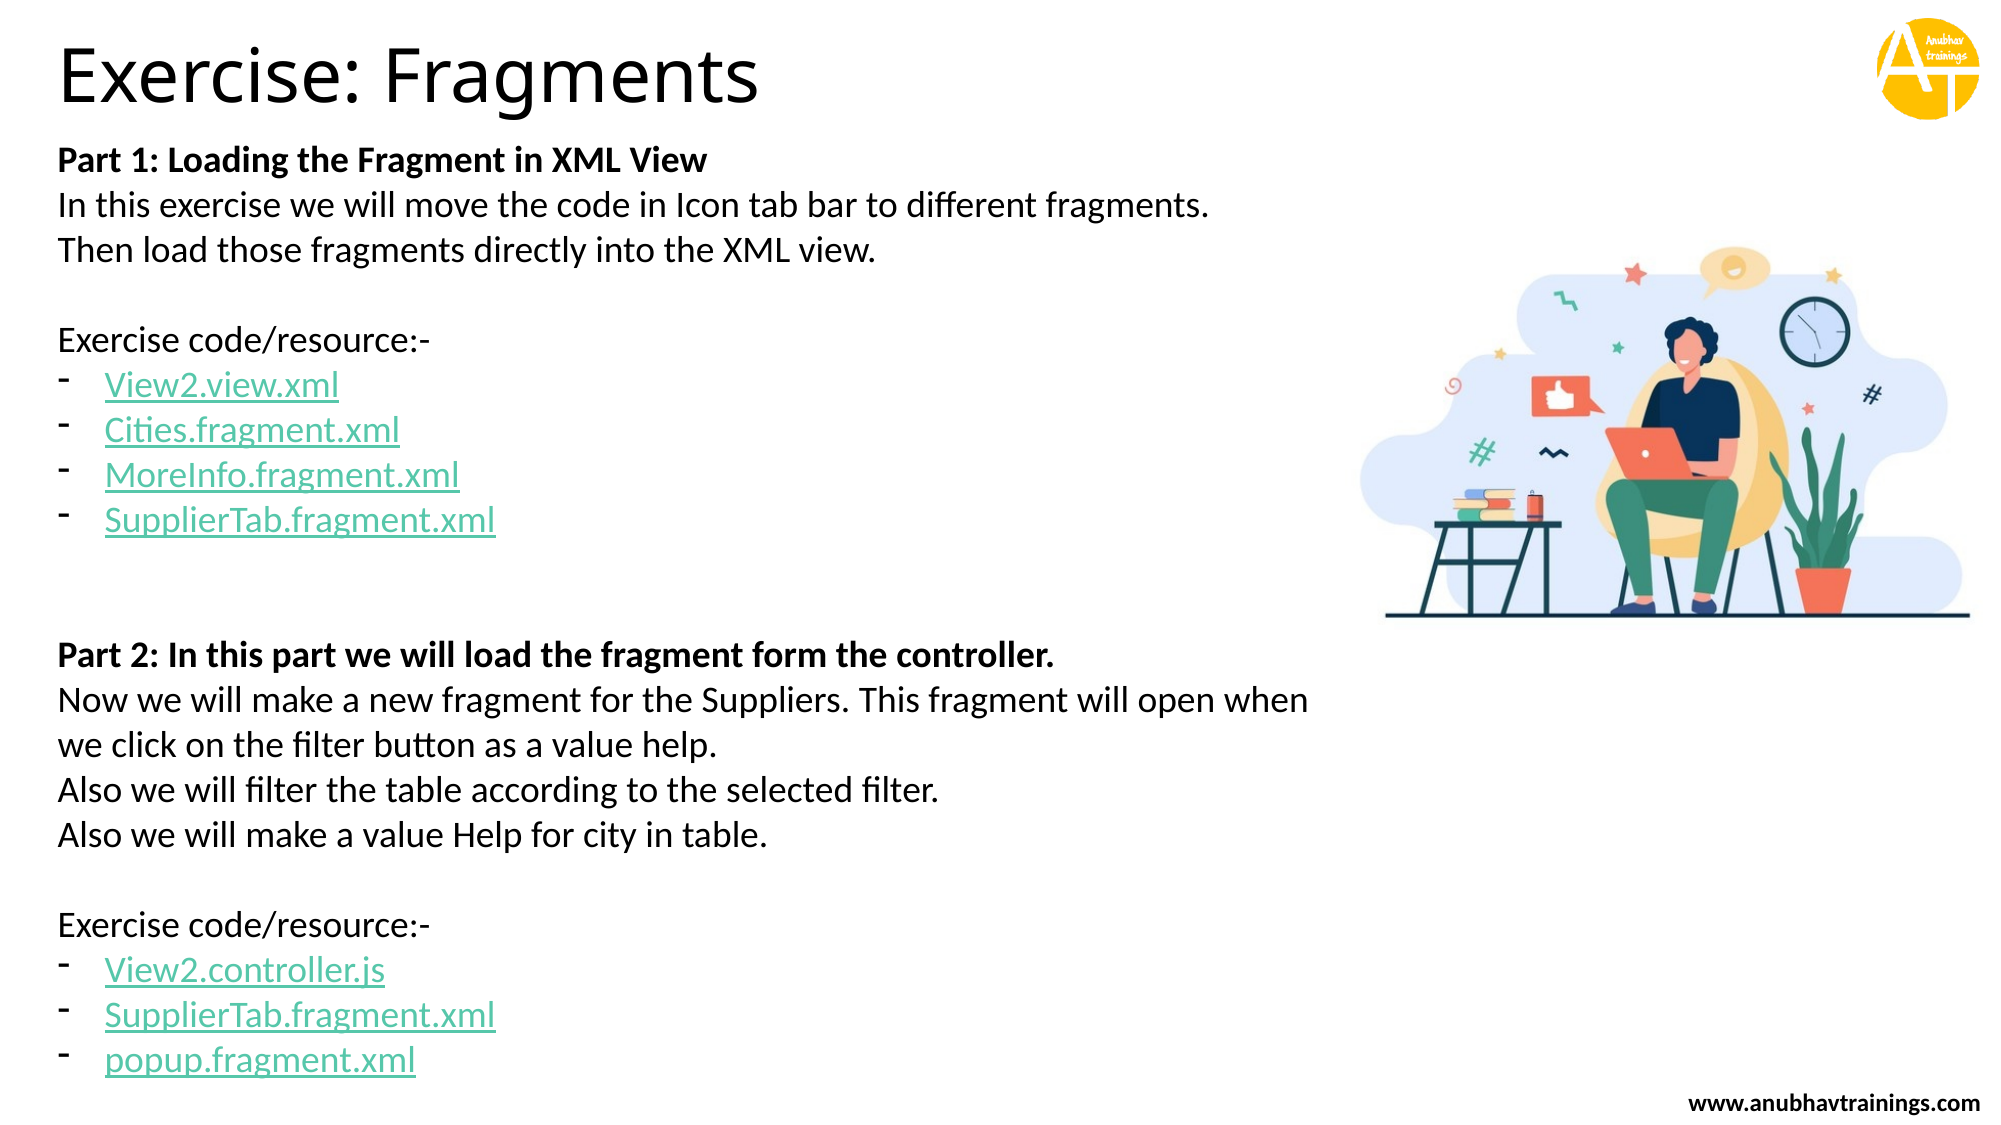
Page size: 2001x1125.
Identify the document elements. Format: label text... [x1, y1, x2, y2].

text_box Exercise: Fragments [42, 30, 1319, 127]
picture [1866, 11, 1985, 128]
footer www.anubhavtrainings.com [1669, 1089, 2000, 1114]
picture [1345, 224, 1985, 630]
text_box Part 1: Loading the Fragment in XML View In this exercise we will move the code in Icon tab bar to different fragments. Then load those fragments directly into the XML view. Exercise code/resource:- View2.view.xml Cities.fragment.xml MoreInfo.fragment.xml SupplierTab.fragment.xml Part 2: In this part we will load the fragment form the controller. Now we will make a new fragment for the Suppliers. This fragment will open when we click on the filter button as a value help. Also we will filter the table according to the selected filter. Also we will make a value Help for city in table. Exercise code/resource:- View2.controller.js SupplierTab.fragment.xml popup.fragment.xml [42, 127, 1357, 1088]
